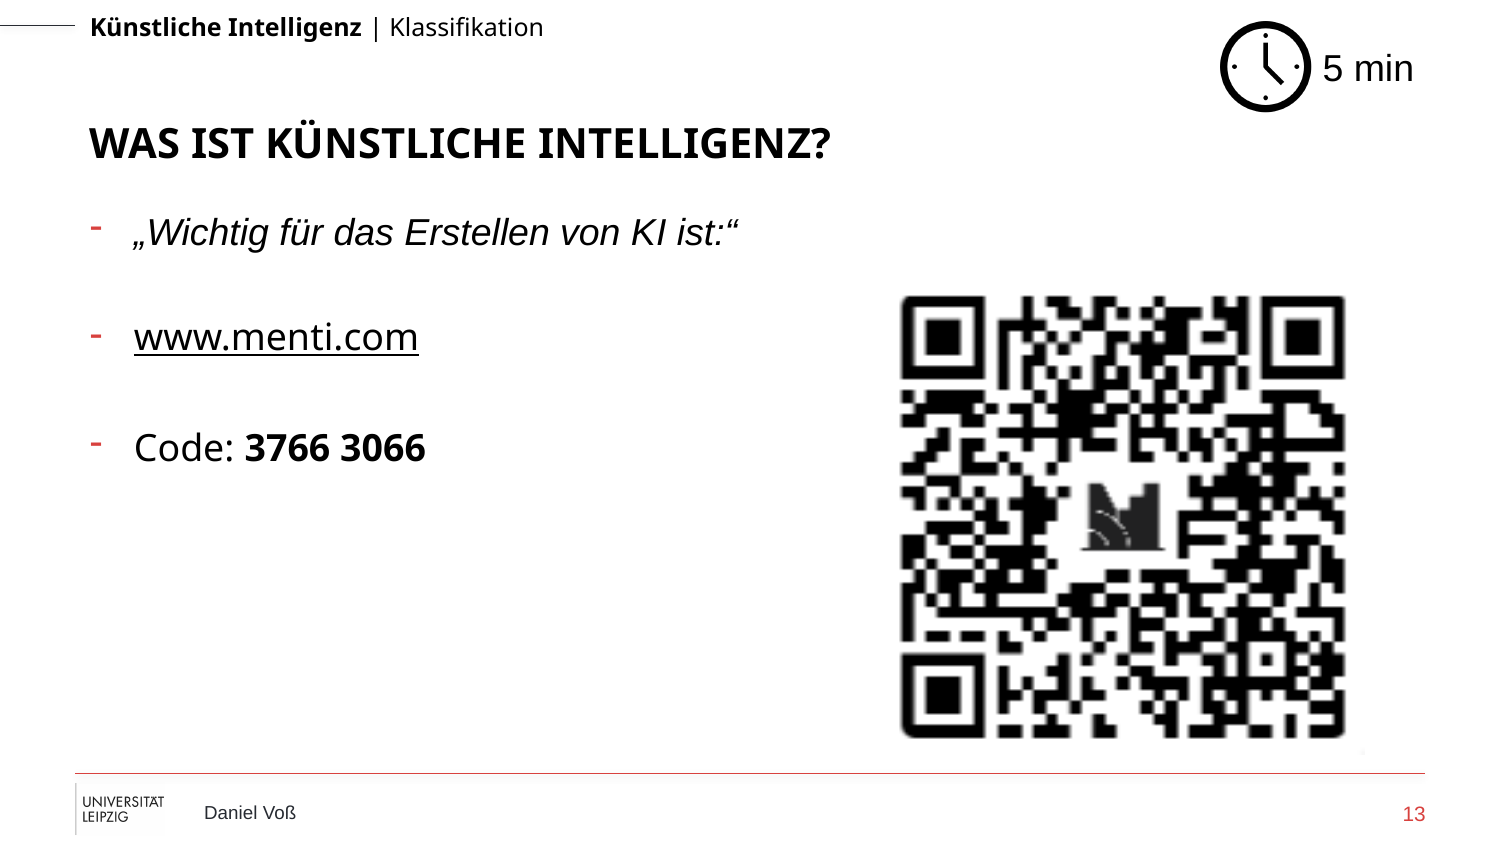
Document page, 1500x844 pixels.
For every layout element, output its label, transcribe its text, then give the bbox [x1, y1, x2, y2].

title Was ist Künstliche Intelligenz? [75, 50, 1426, 175]
picture [890, 288, 1366, 756]
picture [75, 782, 165, 836]
text_box 5 min [1327, 44, 1415, 90]
picture [1208, 9, 1323, 124]
slide_number 13 [1303, 800, 1426, 834]
list „Wichtig für das Erstellen von KI ist:“ www.menti.com Code: 3766 3066 [75, 200, 782, 756]
